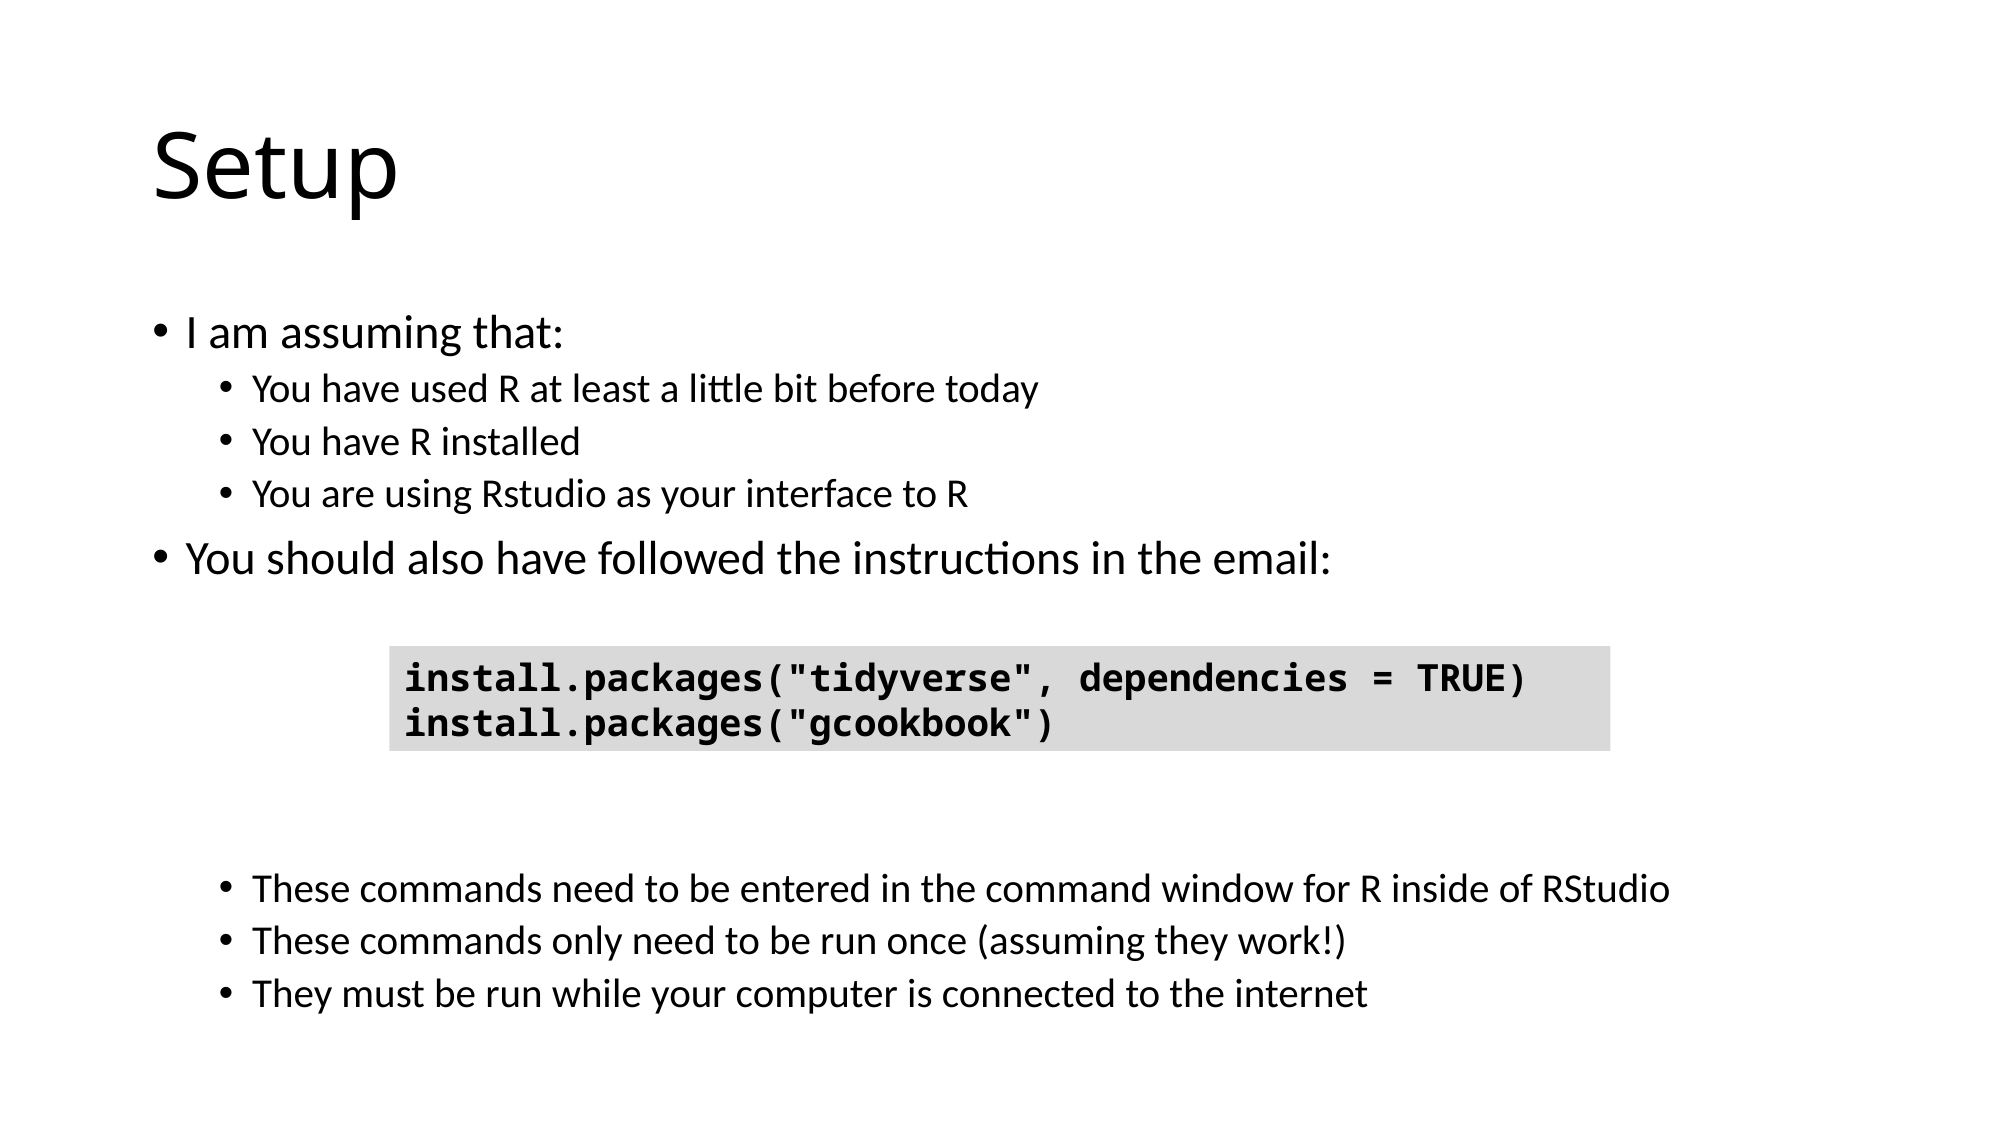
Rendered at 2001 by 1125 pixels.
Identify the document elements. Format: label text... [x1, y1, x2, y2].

text_box install.packages("tidyverse", dependencies = TRUE) install.packages("gcookbook") [389, 646, 1611, 751]
title Setup [137, 59, 1863, 278]
list I am assuming that: You have used R at least a little bit before today You have R installed You are using Rstudio as your interface to R You should also have followed the instructions in the email: These commands need to be entered in the command window for R inside of RStudio These commands only need to be run once (assuming they work!) They must be run while your computer is connected to the internet [137, 299, 1863, 1030]
